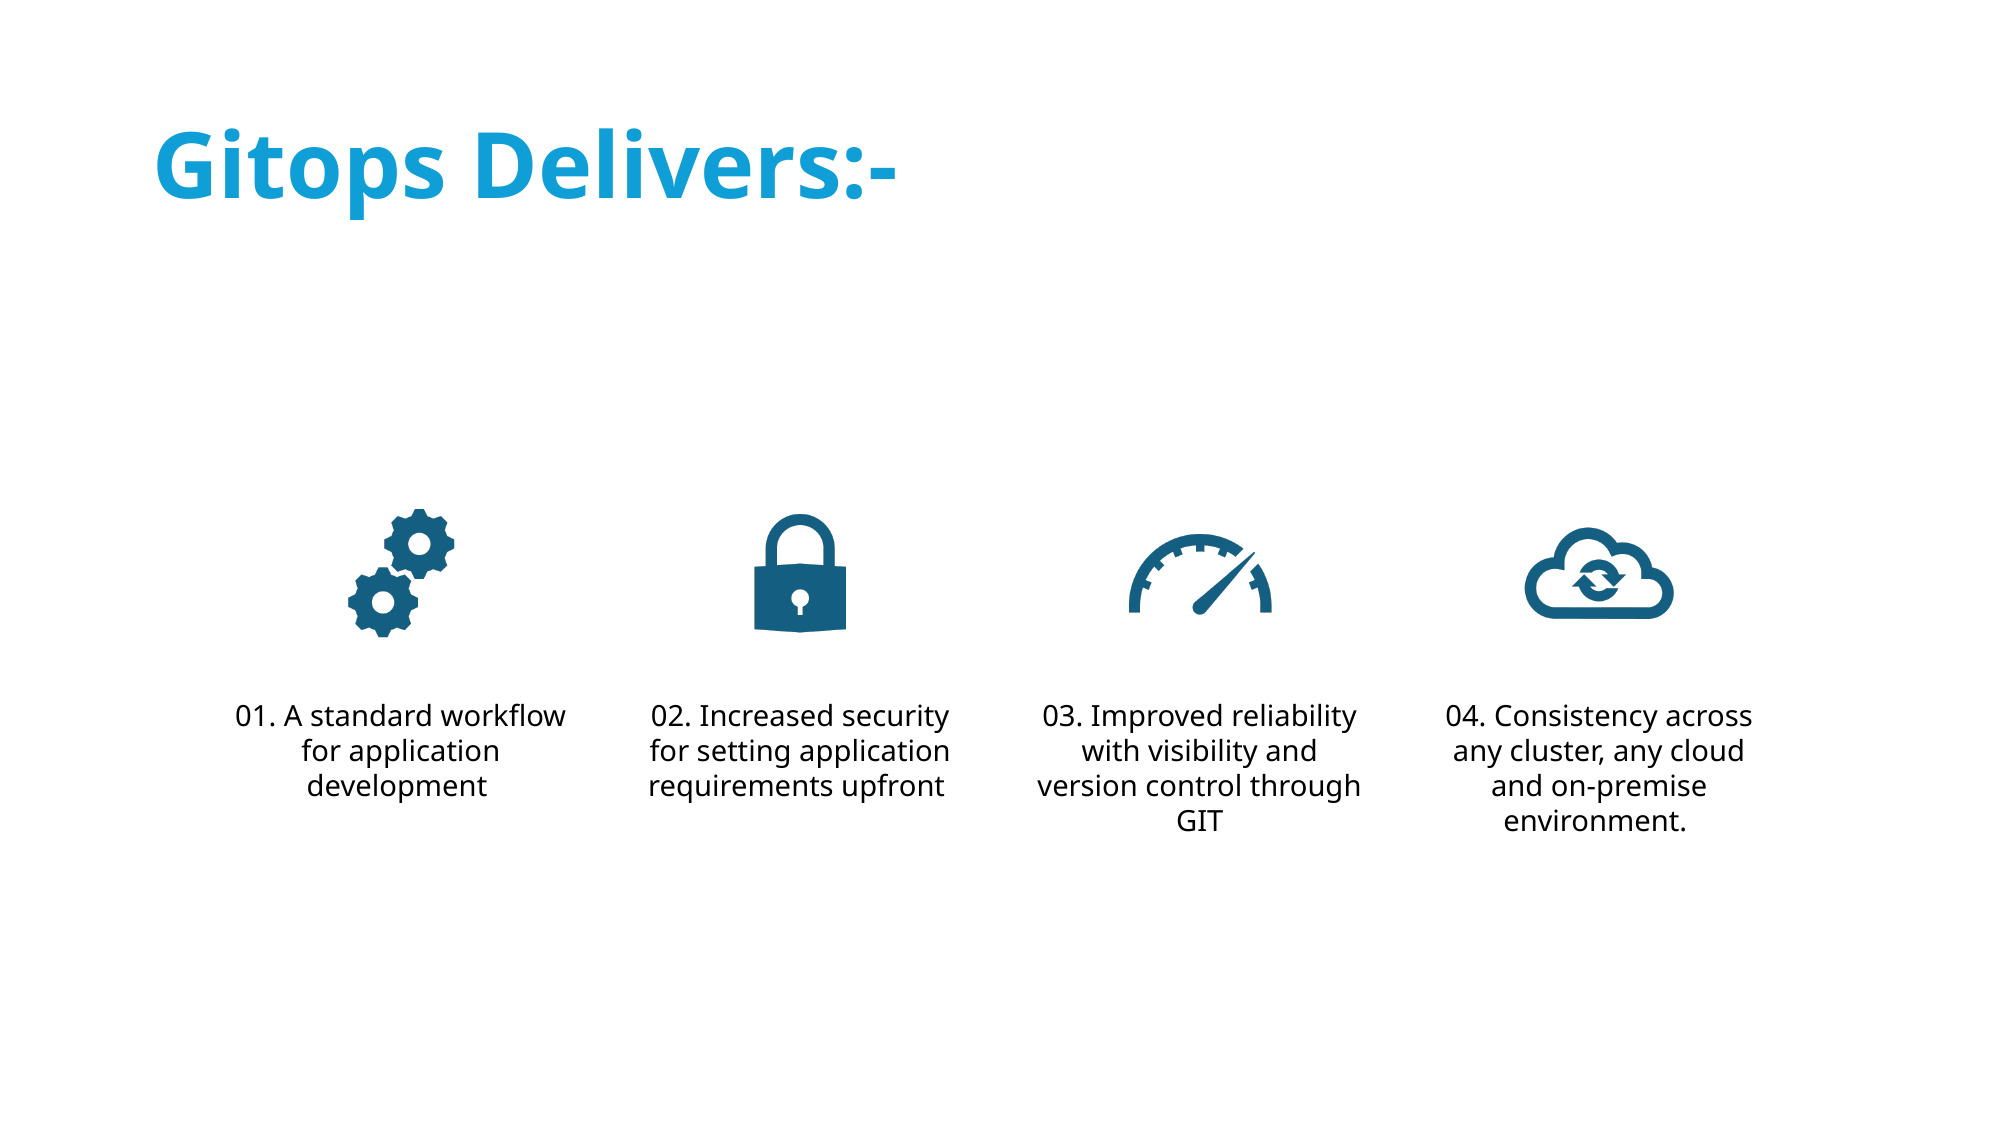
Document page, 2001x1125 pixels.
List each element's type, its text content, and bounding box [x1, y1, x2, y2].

title Gitops Delivers:- [137, 59, 1863, 278]
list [136, 298, 1863, 1014]
